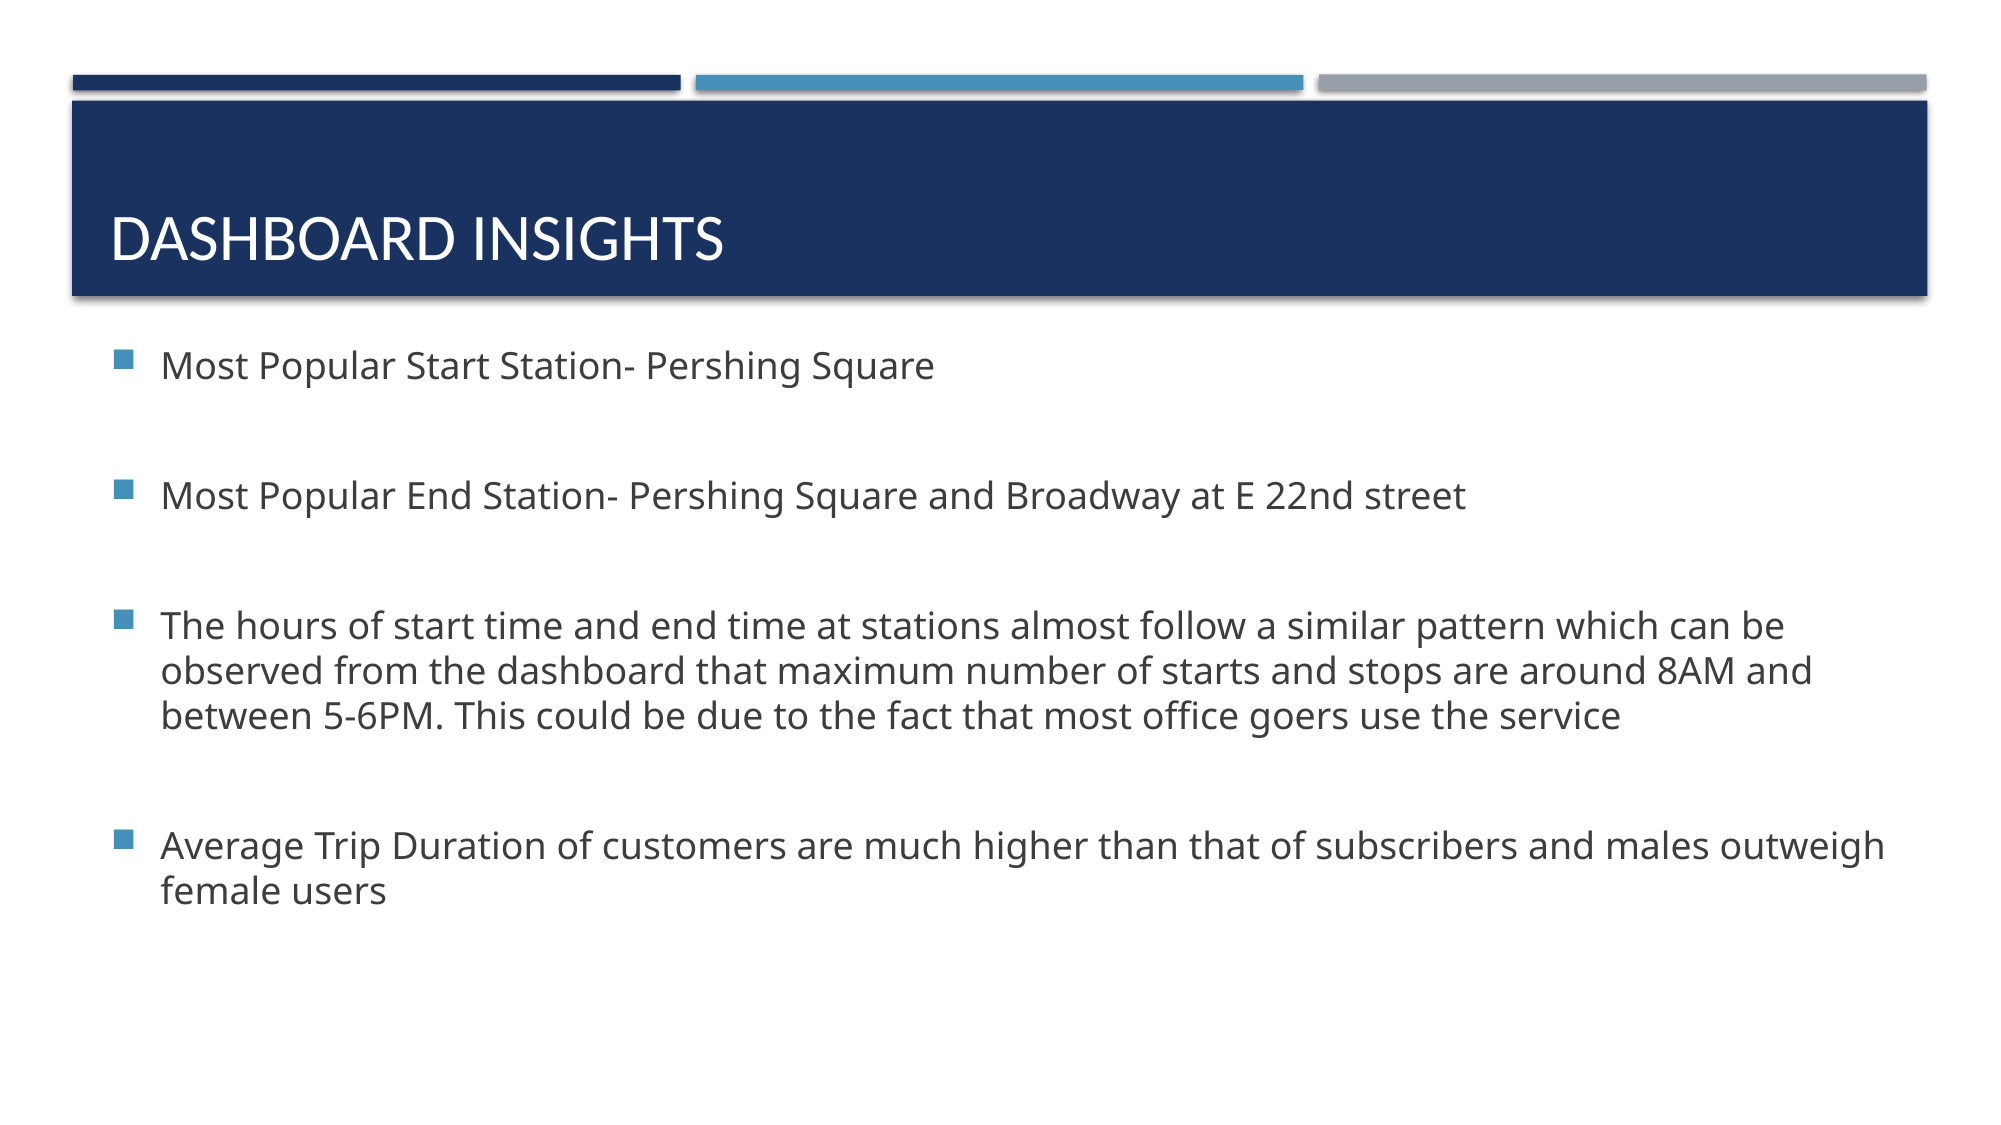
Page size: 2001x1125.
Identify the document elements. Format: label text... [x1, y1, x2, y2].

title Dashboard Insights [95, 115, 1905, 282]
list Most Popular Start Station- Pershing Square Most Popular End Station- Pershing Square and Broadway at E 22nd street The hours of start time and end time at stations almost follow a similar pattern which can be observed from the dashboard that maximum number of starts and stops are around 8AM and between 5-6PM. This could be due to the fact that most office goers use the service Average Trip Duration of customers are much higher than that of subscribers and males outweigh female users [95, 357, 1905, 962]
